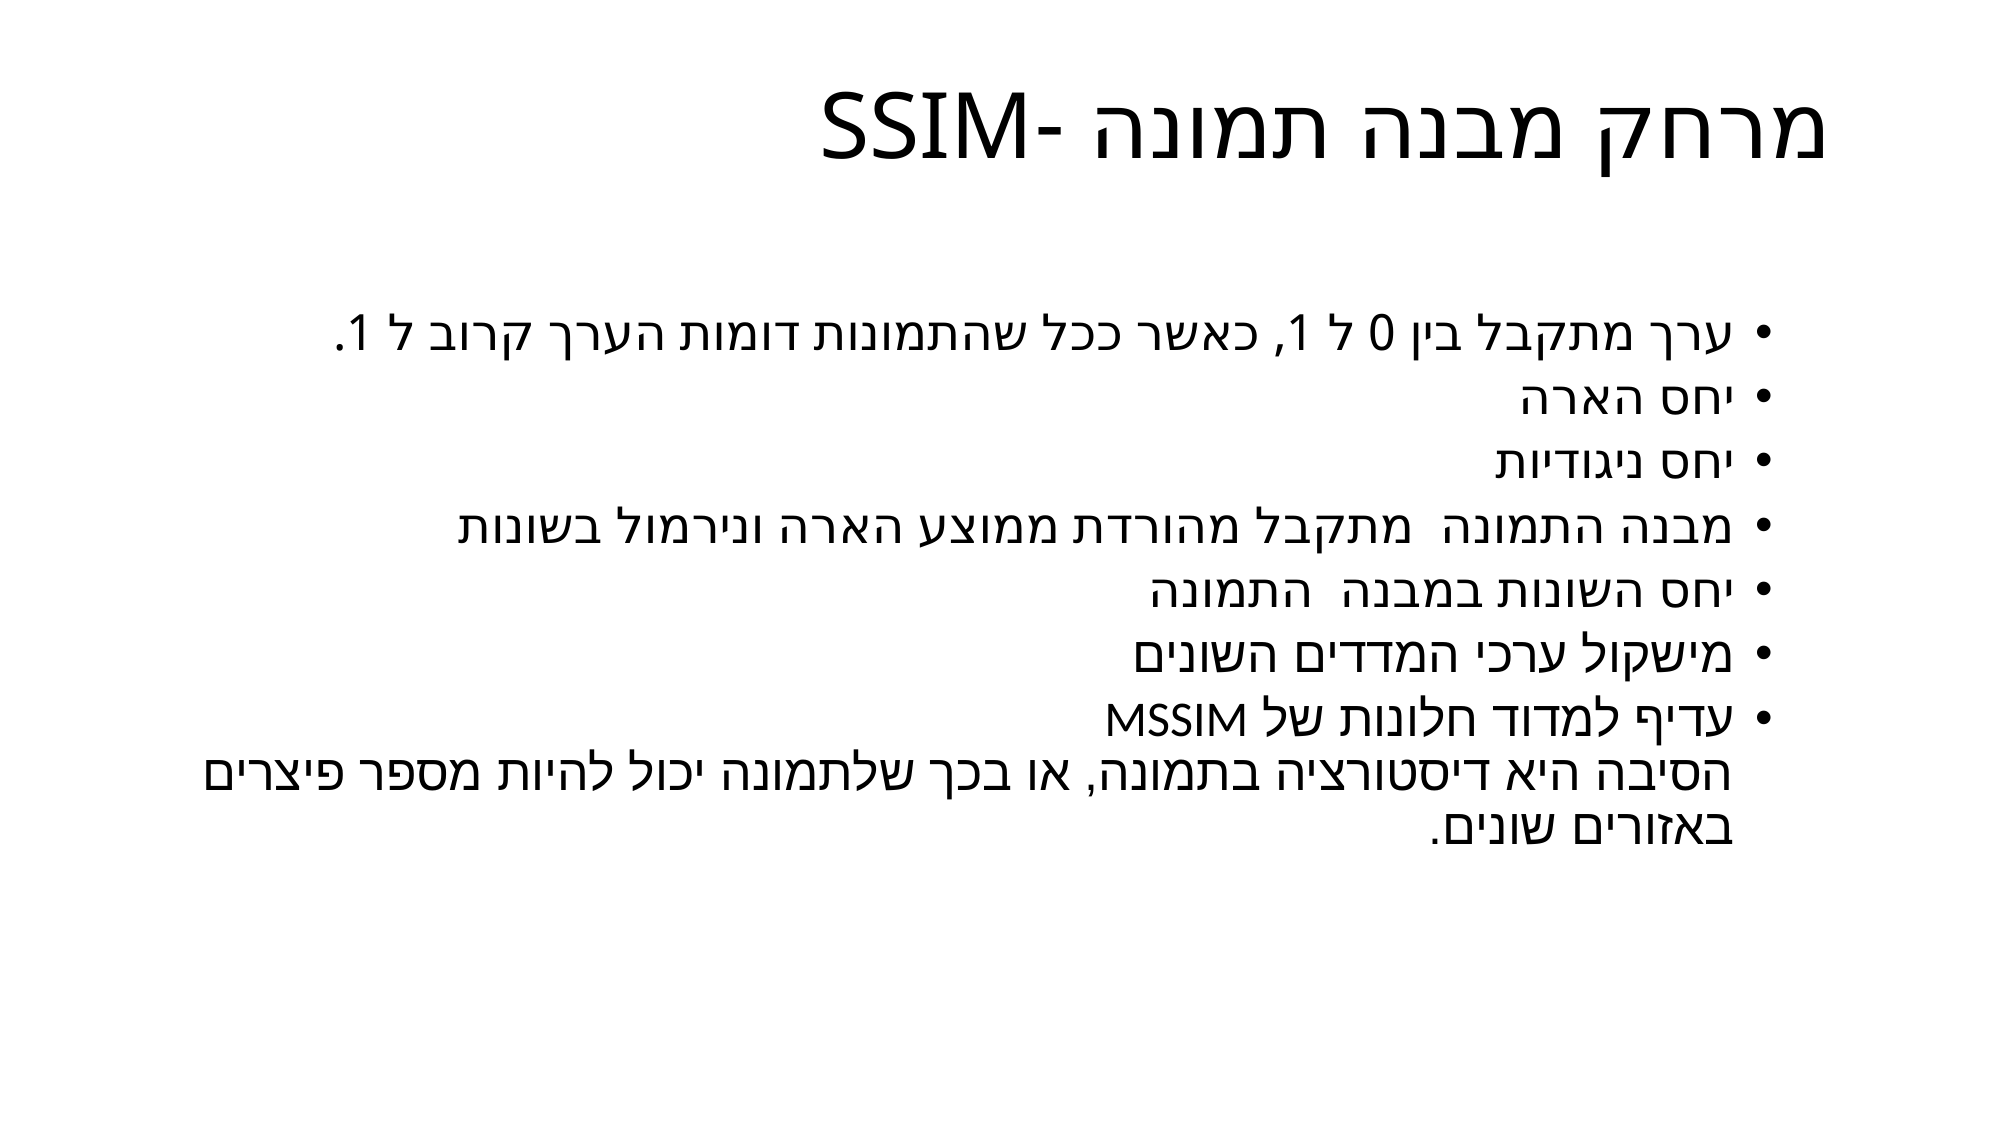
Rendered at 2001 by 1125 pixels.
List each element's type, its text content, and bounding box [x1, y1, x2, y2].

title מרחק מבנה תמונה -SSIM [153, 50, 1847, 207]
